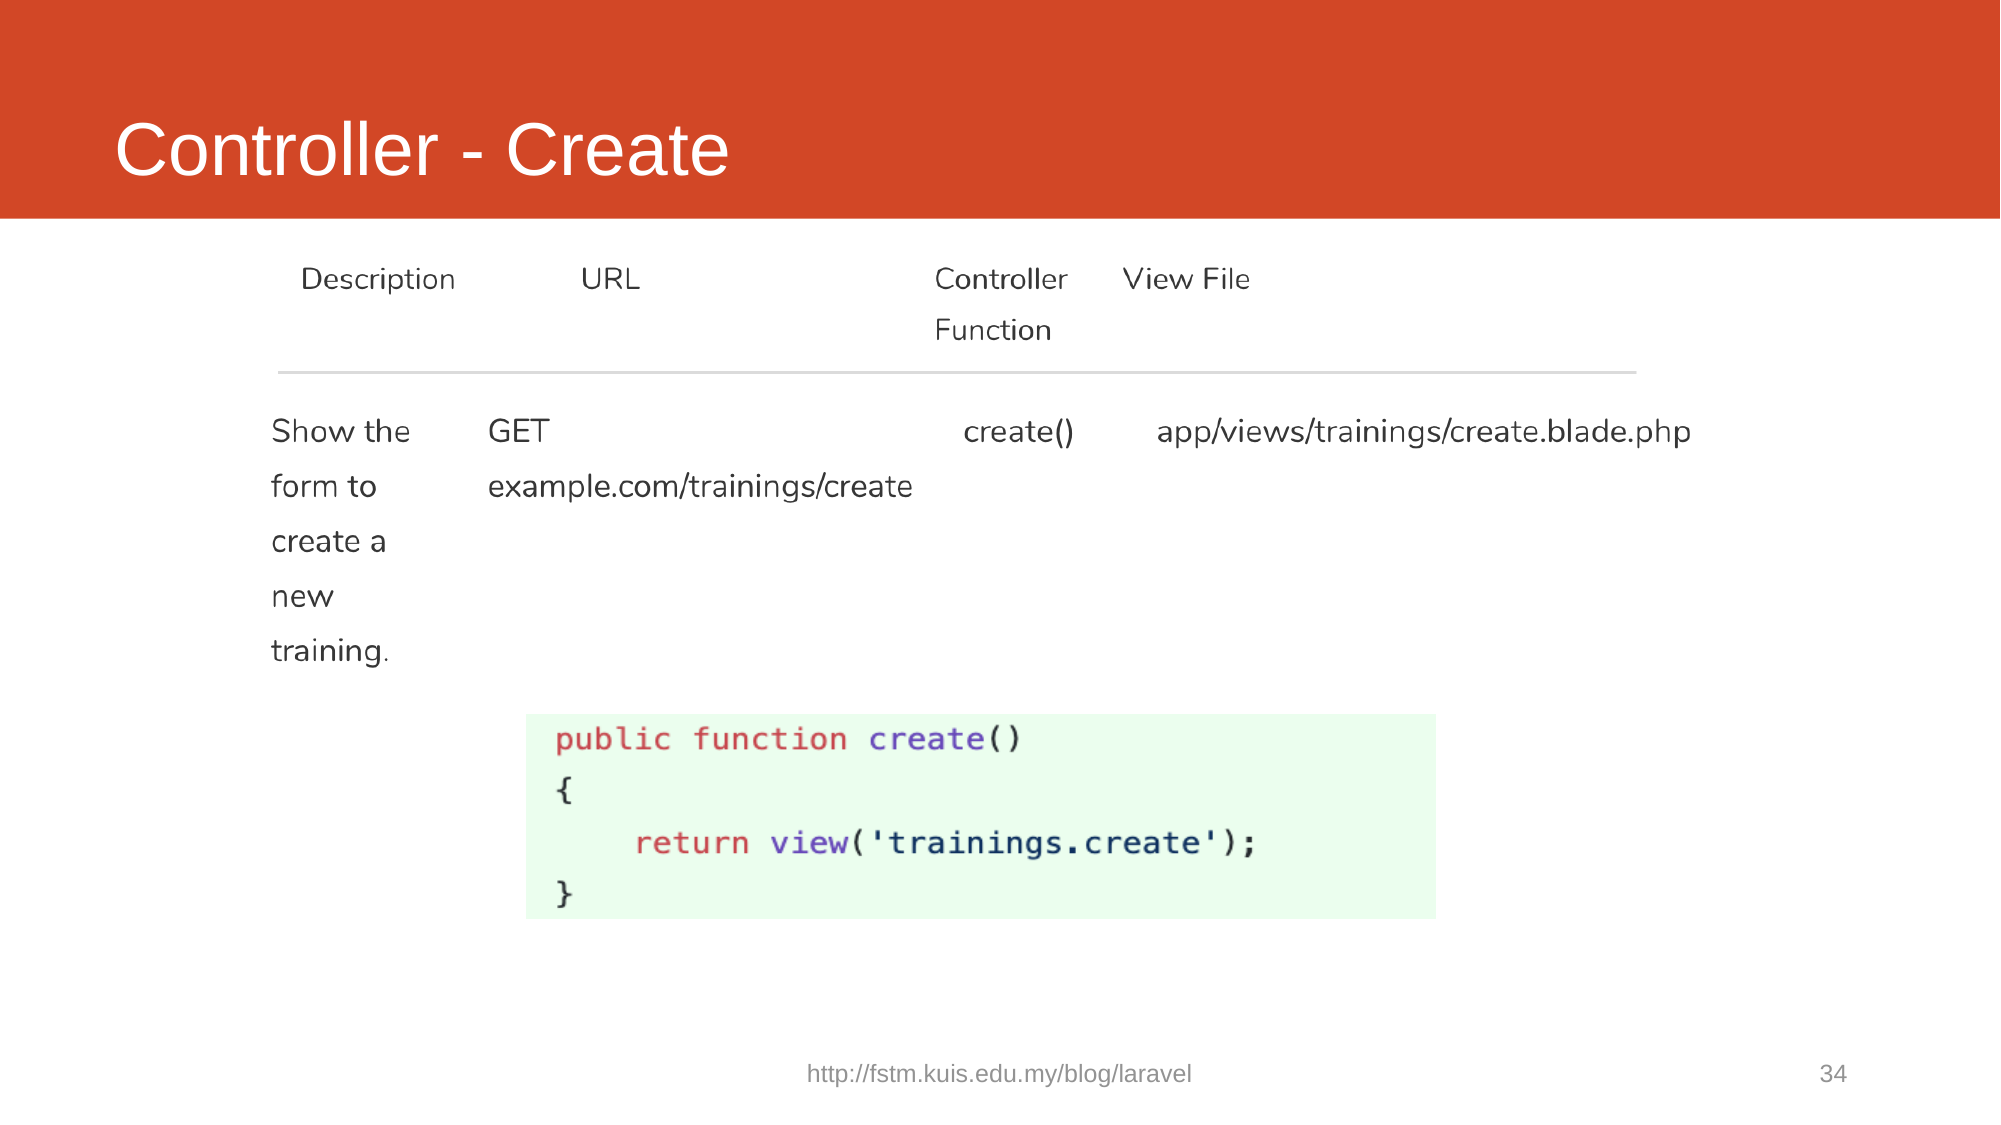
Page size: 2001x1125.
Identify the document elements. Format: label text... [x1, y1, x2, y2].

picture [233, 236, 1648, 386]
picture [526, 714, 1436, 919]
slide_number 34 [1325, 1042, 1863, 1103]
picture [233, 396, 1752, 681]
title Controller - Create [99, 0, 1863, 199]
footer http://fstm.kuis.edu.my/blog/laravel [762, 1042, 1238, 1103]
